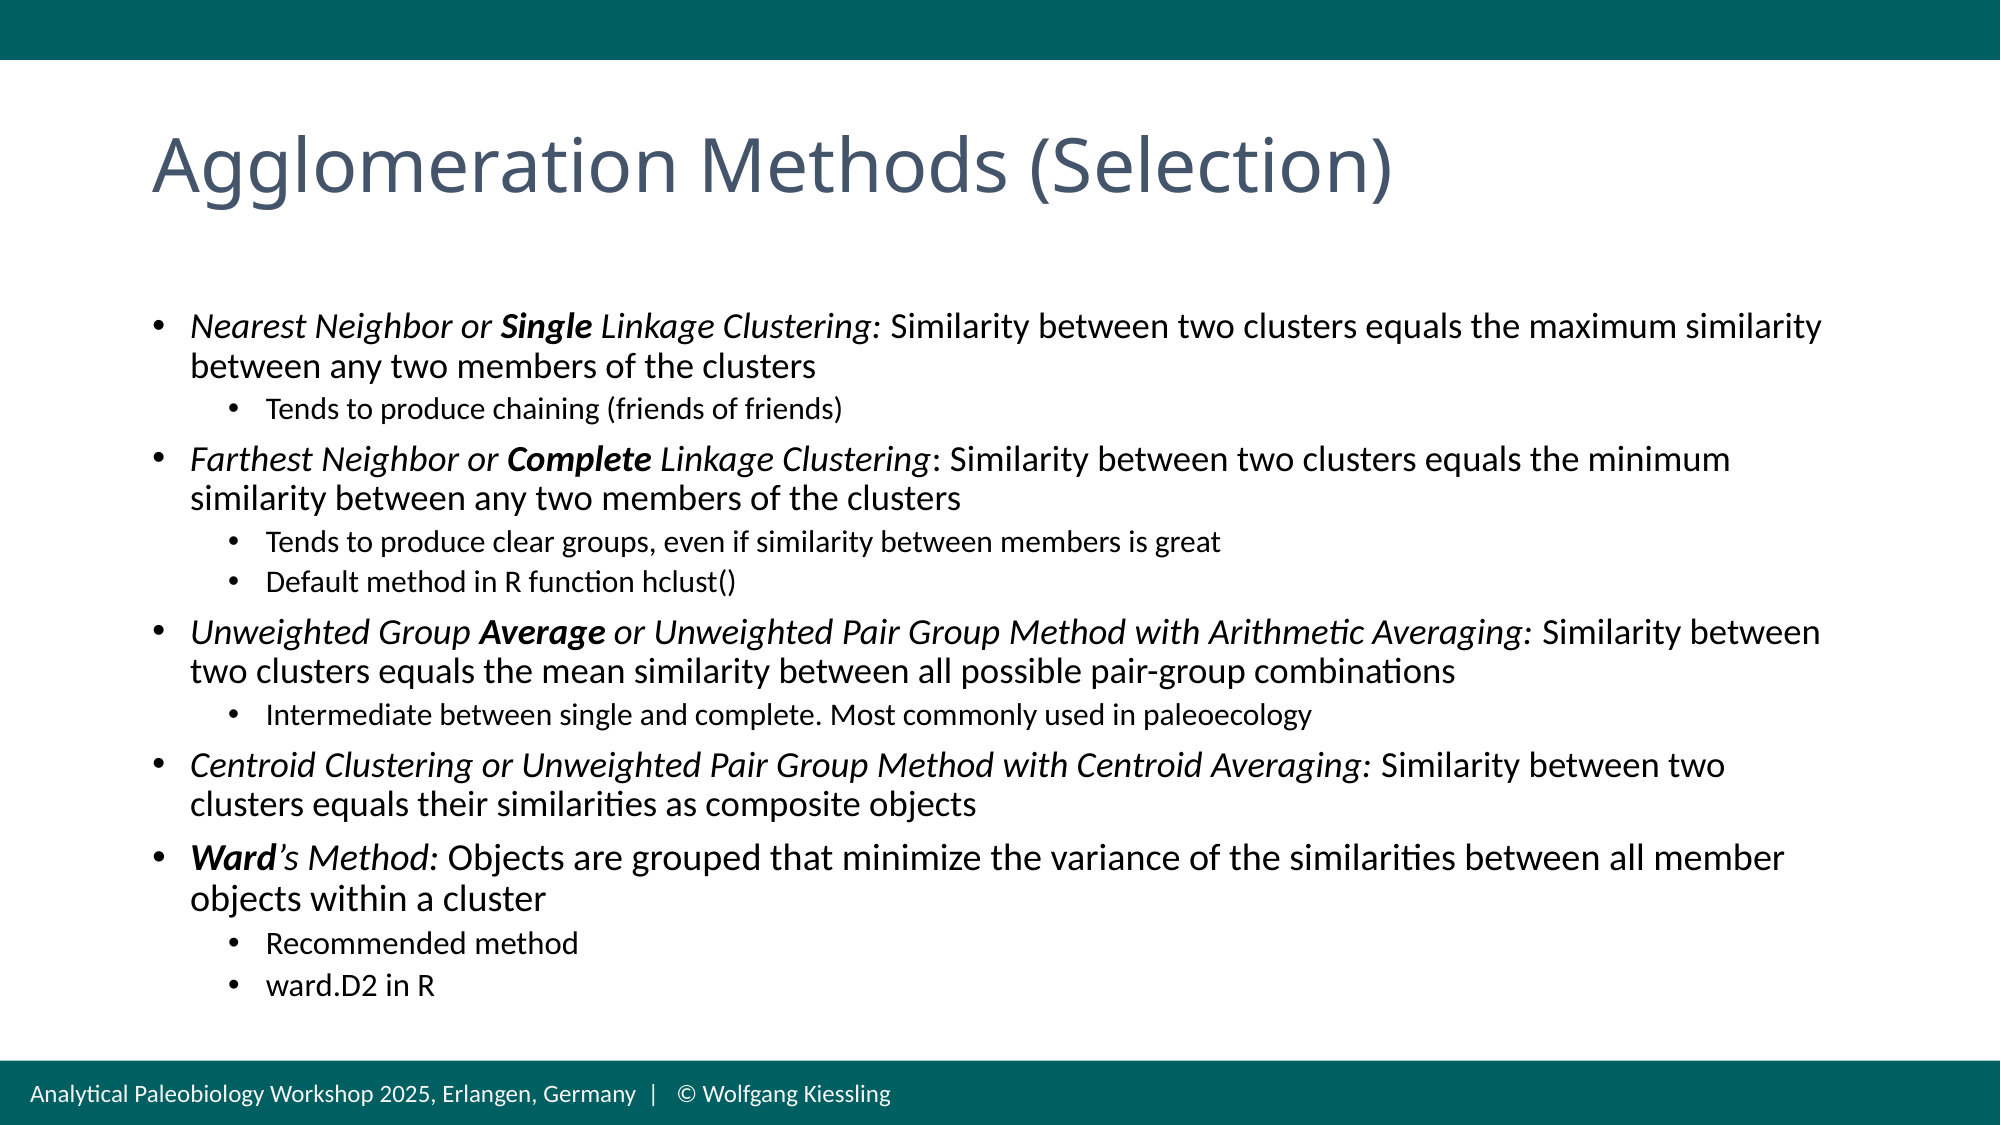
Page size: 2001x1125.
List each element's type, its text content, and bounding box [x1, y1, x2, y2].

list Nearest Neighbor or Single Linkage Clustering: Similarity between two clusters equals the maximum similarity between any two members of the clusters Tends to produce chaining (friends of friends) Farthest Neighbor or Complete Linkage Clustering: Similarity between two clusters equals the minimum similarity between any two members of the clusters Tends to produce clear groups, even if similarity between members is great Default method in R function hclust() Unweighted Group Average or Unweighted Pair Group Method with Arithmetic Averaging: Similarity between two clusters equals the mean similarity between all possible pair-group combinations Intermediate between single and complete. Most commonly used in paleoecology Centroid Clustering or Unweighted Pair Group Method with Centroid Averaging: Similarity between two clusters equals their similarities as composite objects Ward’s Method: Objects are grouped that minimize the variance of the similarities between all member objects within a cluster Recommended method ward.D2 in R [137, 299, 1863, 1014]
title Agglomeration Methods (Selection) [137, 59, 1863, 278]
